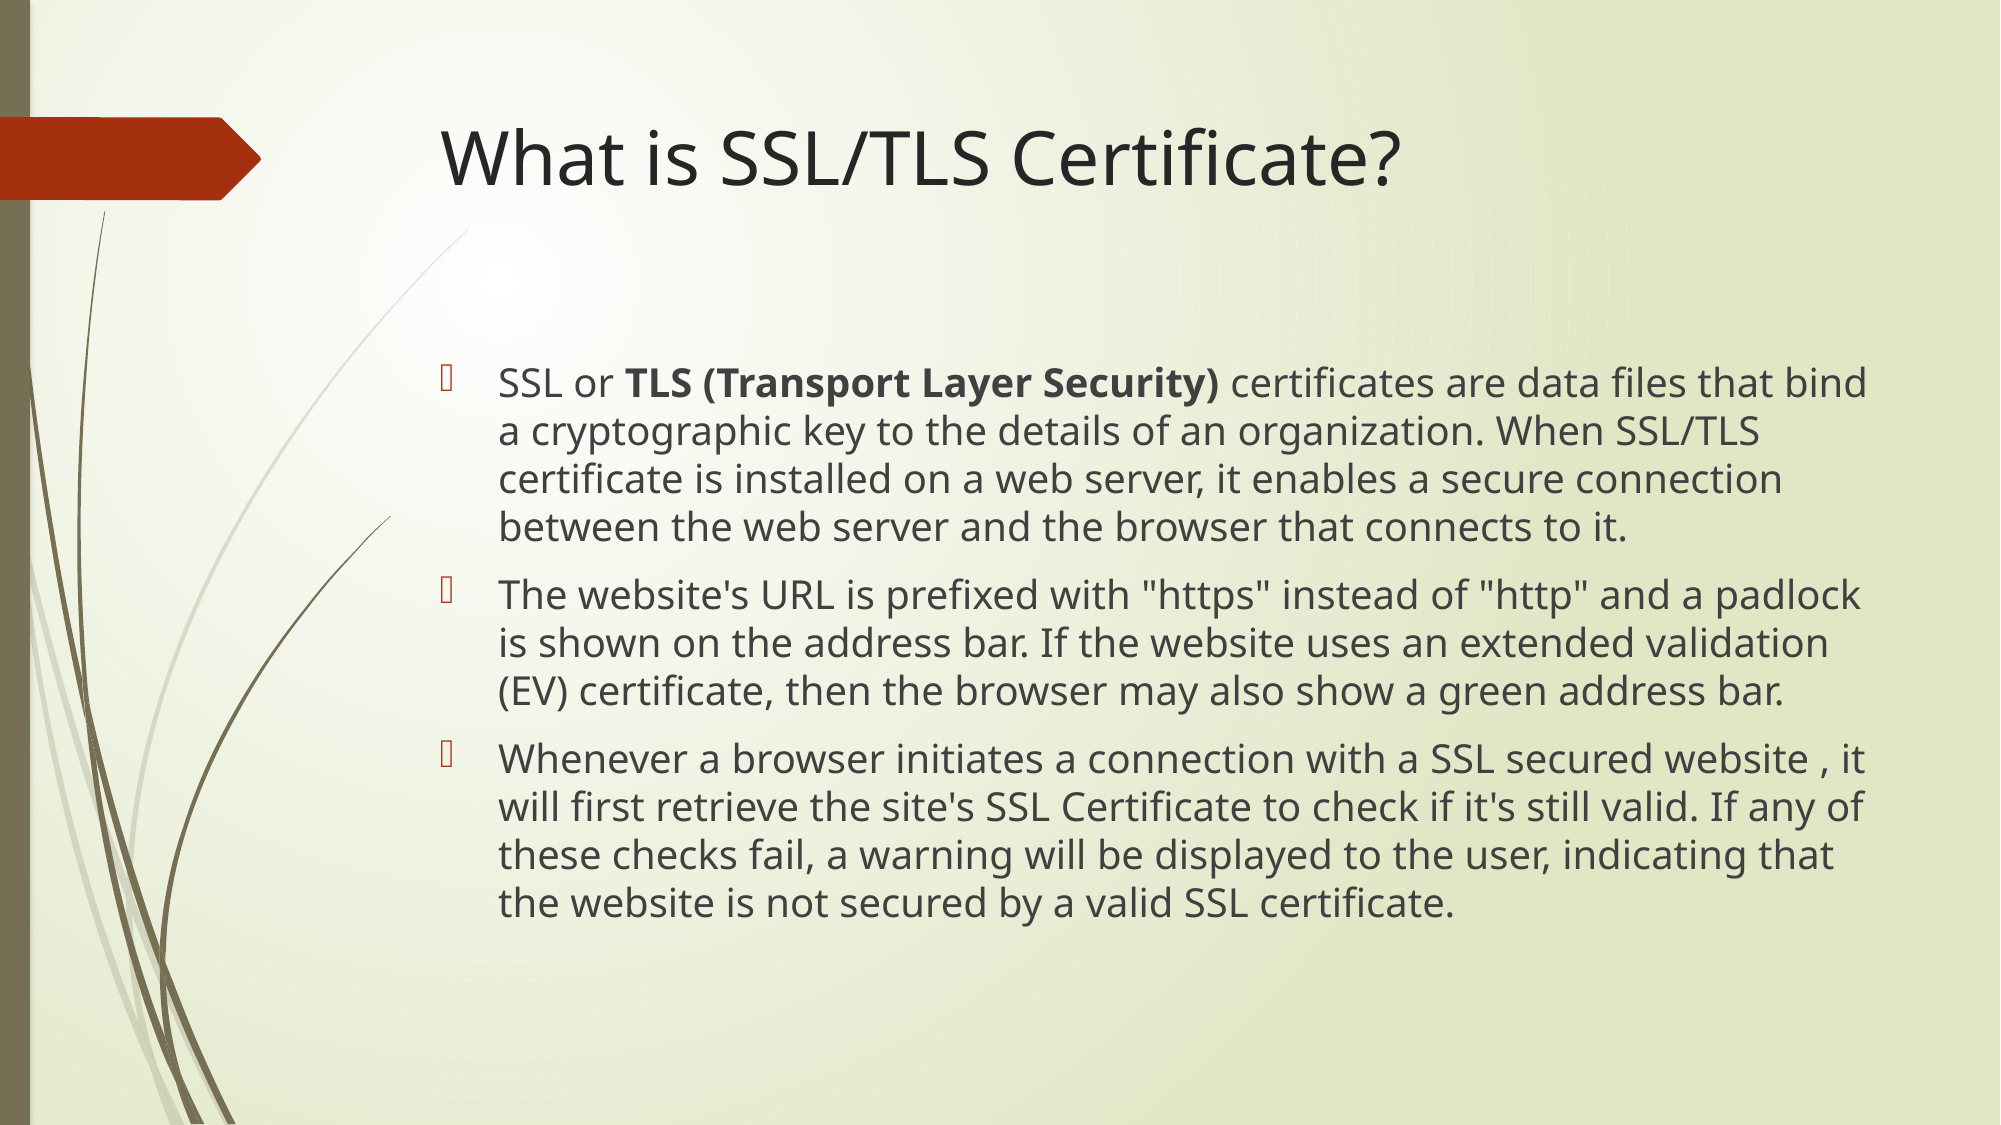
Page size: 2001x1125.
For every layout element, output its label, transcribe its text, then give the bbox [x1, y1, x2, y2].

list SSL or TLS (Transport Layer Security) certificates are data files that bind a cryptographic key to the details of an organization. When SSL/TLS certificate is installed on a web server, it enables a secure connection between the web server and the browser that connects to it. The website's URL is prefixed with "https" instead of "http" and a padlock is shown on the address bar. If the website uses an extended validation (EV) certificate, then the browser may also show a green address bar. Whenever a browser initiates a connection with a SSL secured website , it will first retrieve the site's SSL Certificate to check if it's still valid. If any of these checks fail, a warning will be displayed to the user, indicating that the website is not secured by a valid SSL certificate. [424, 350, 1888, 970]
title What is SSL/TLS Certificate? [425, 102, 1888, 313]
